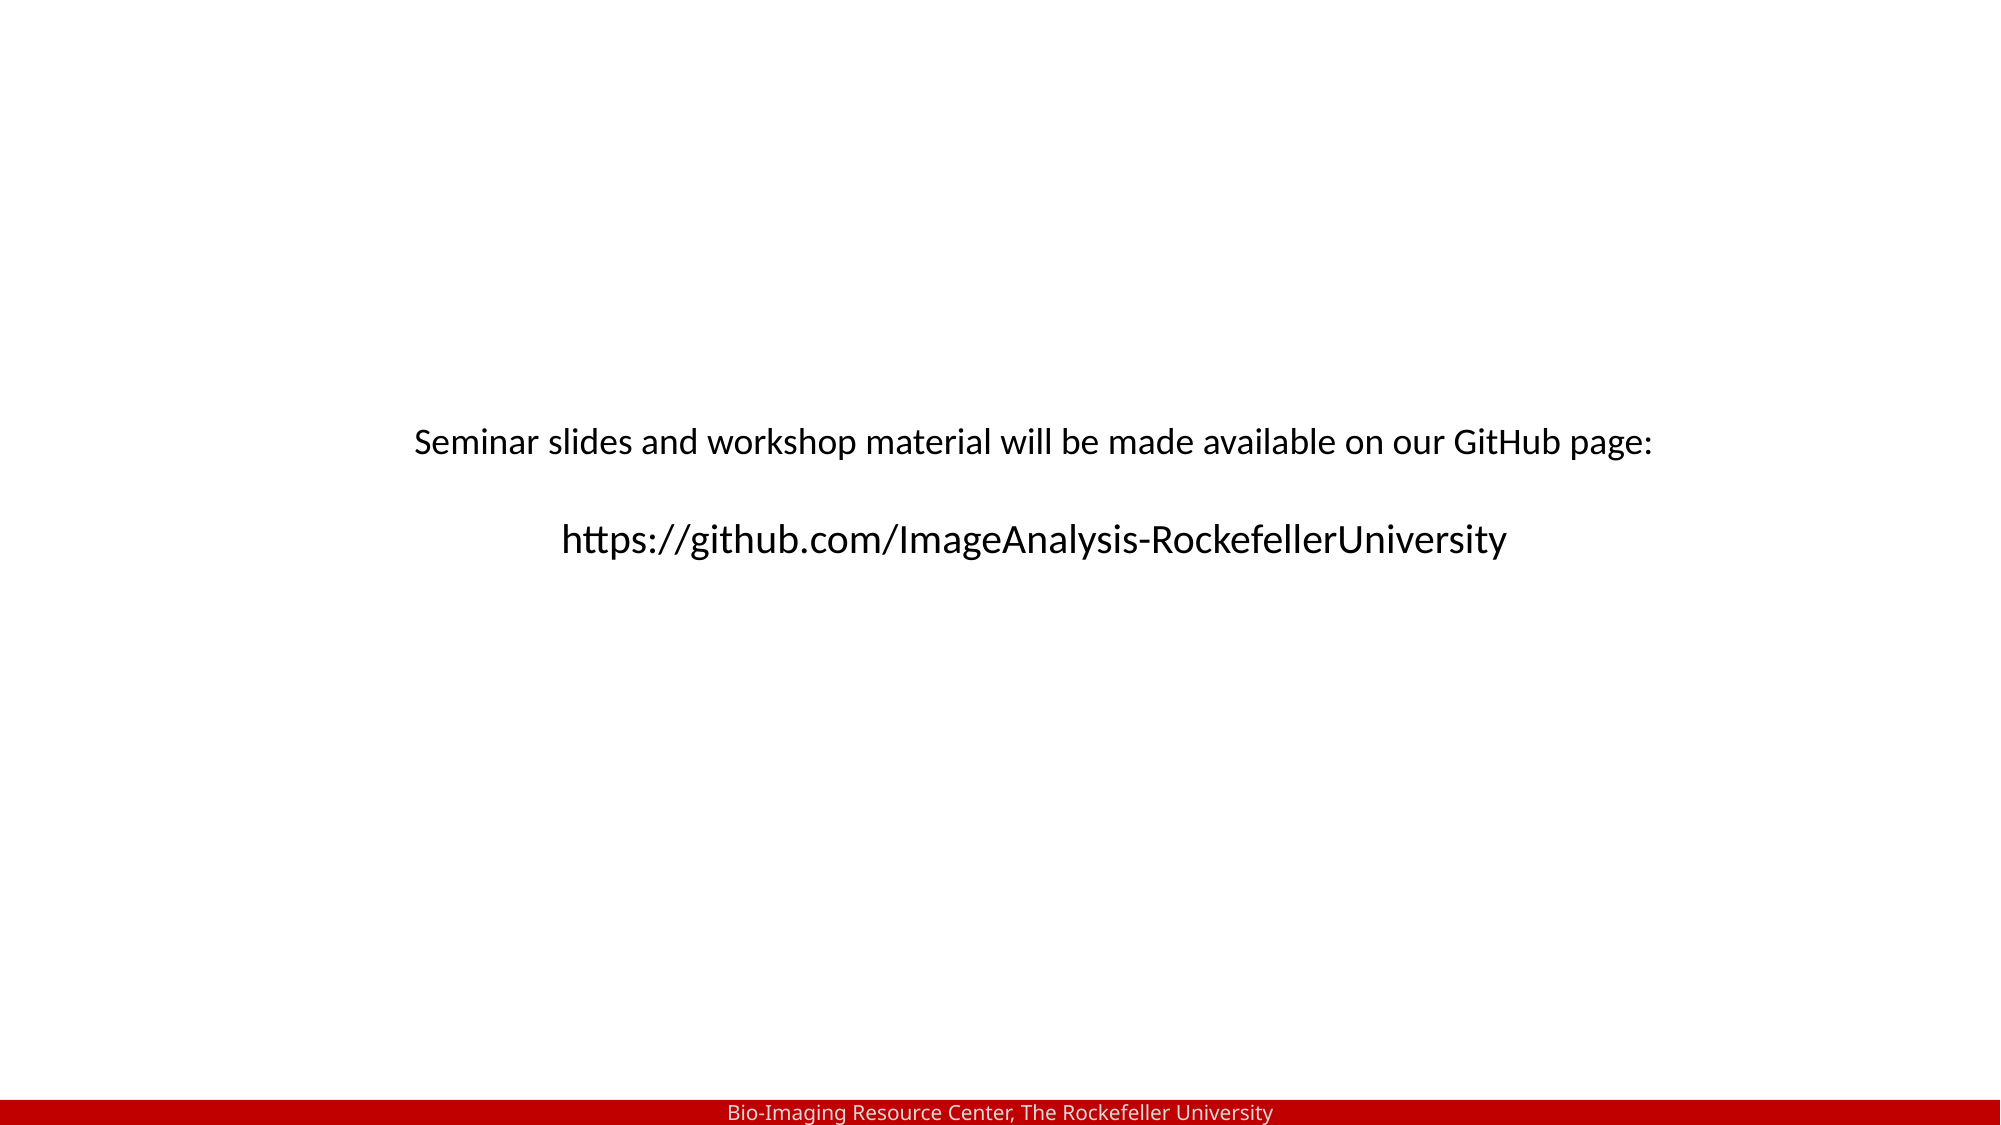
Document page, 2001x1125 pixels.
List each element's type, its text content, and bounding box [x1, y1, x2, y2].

text_box Seminar slides and workshop material will be made available on our GitHub page: https://github.com/ImageAnalysis-RockefellerUniversity [344, 364, 1726, 570]
text_box Bio-Imaging Resource Center, The Rockefeller University [0, 1099, 2000, 1125]
